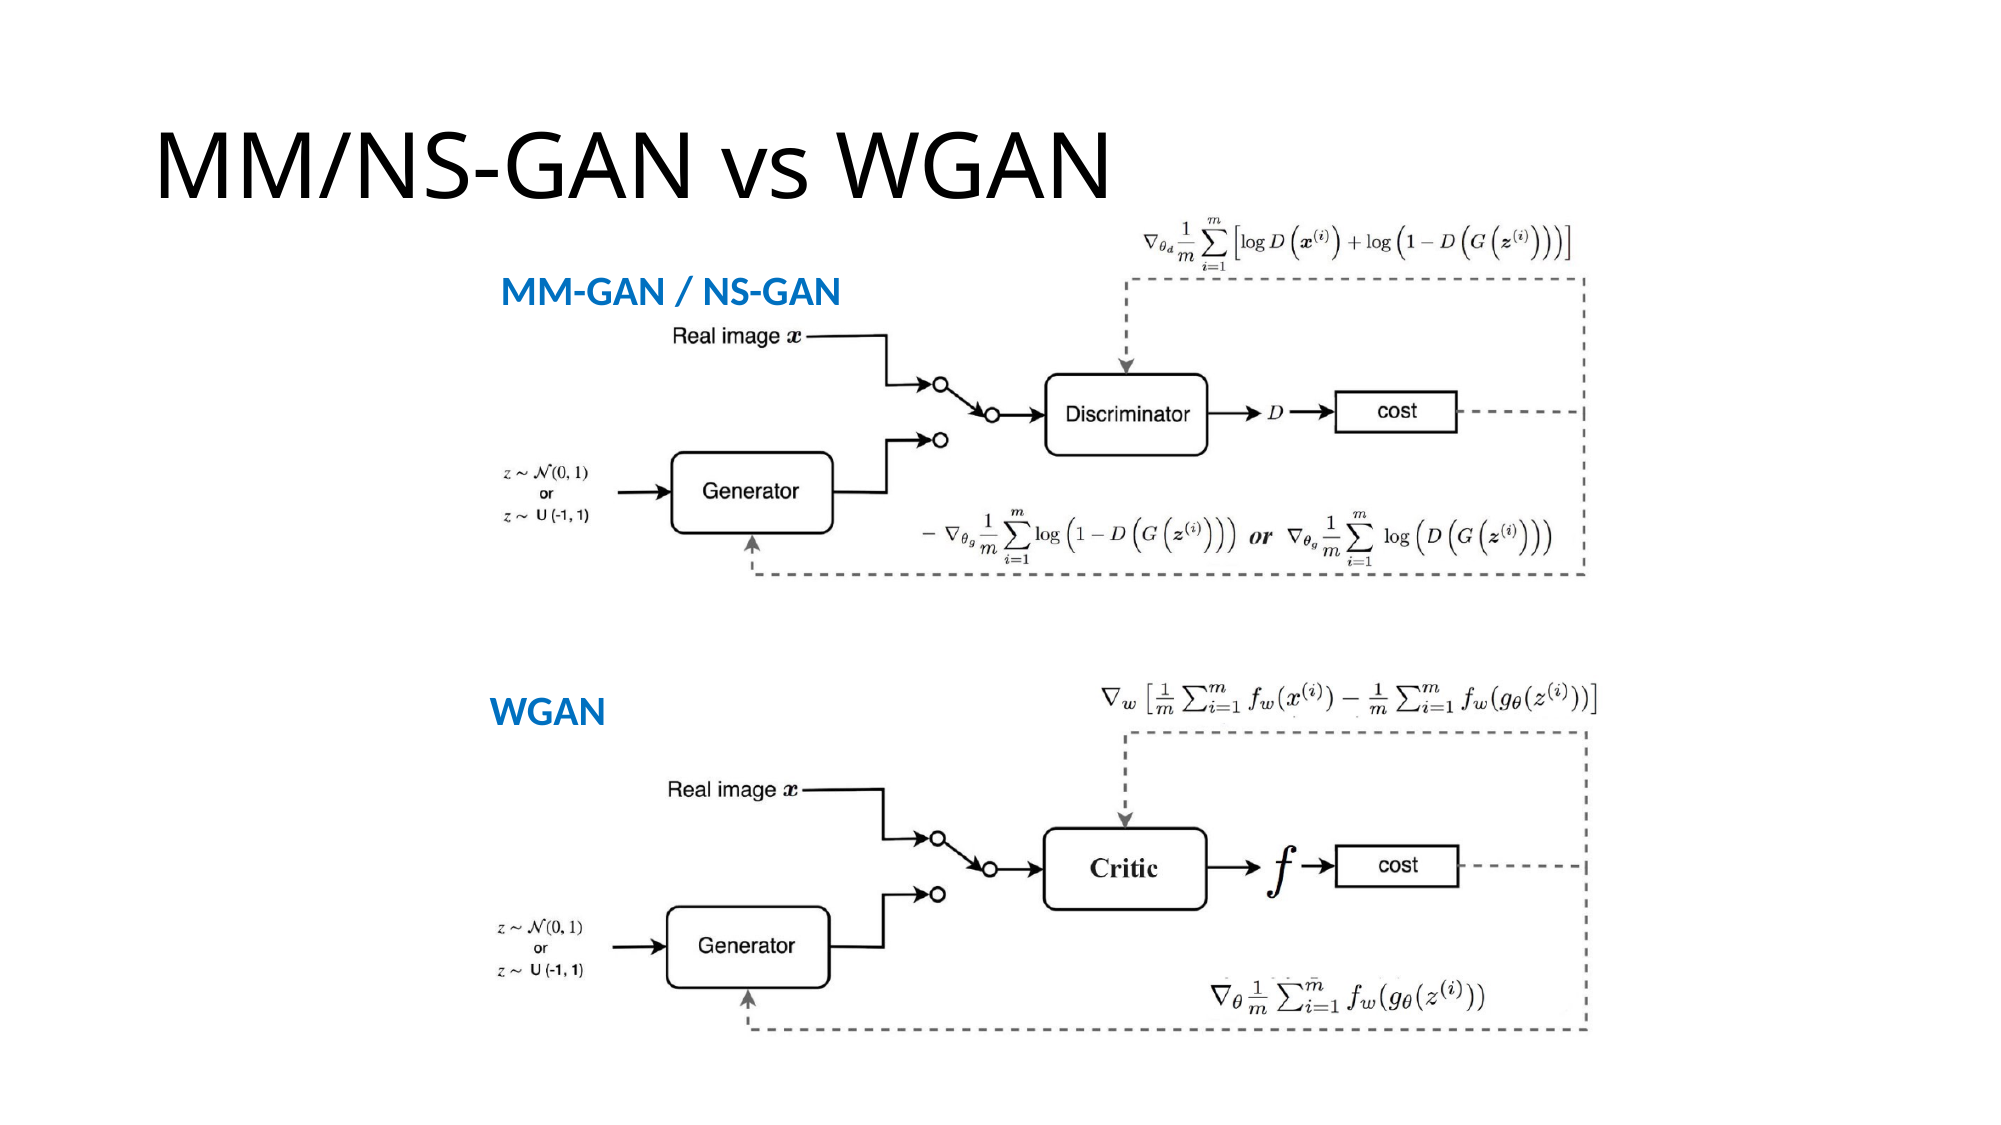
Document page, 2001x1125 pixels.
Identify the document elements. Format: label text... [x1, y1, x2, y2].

title MM/NS-GAN vs WGAN [137, 59, 1863, 278]
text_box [459, 173, 1609, 1049]
